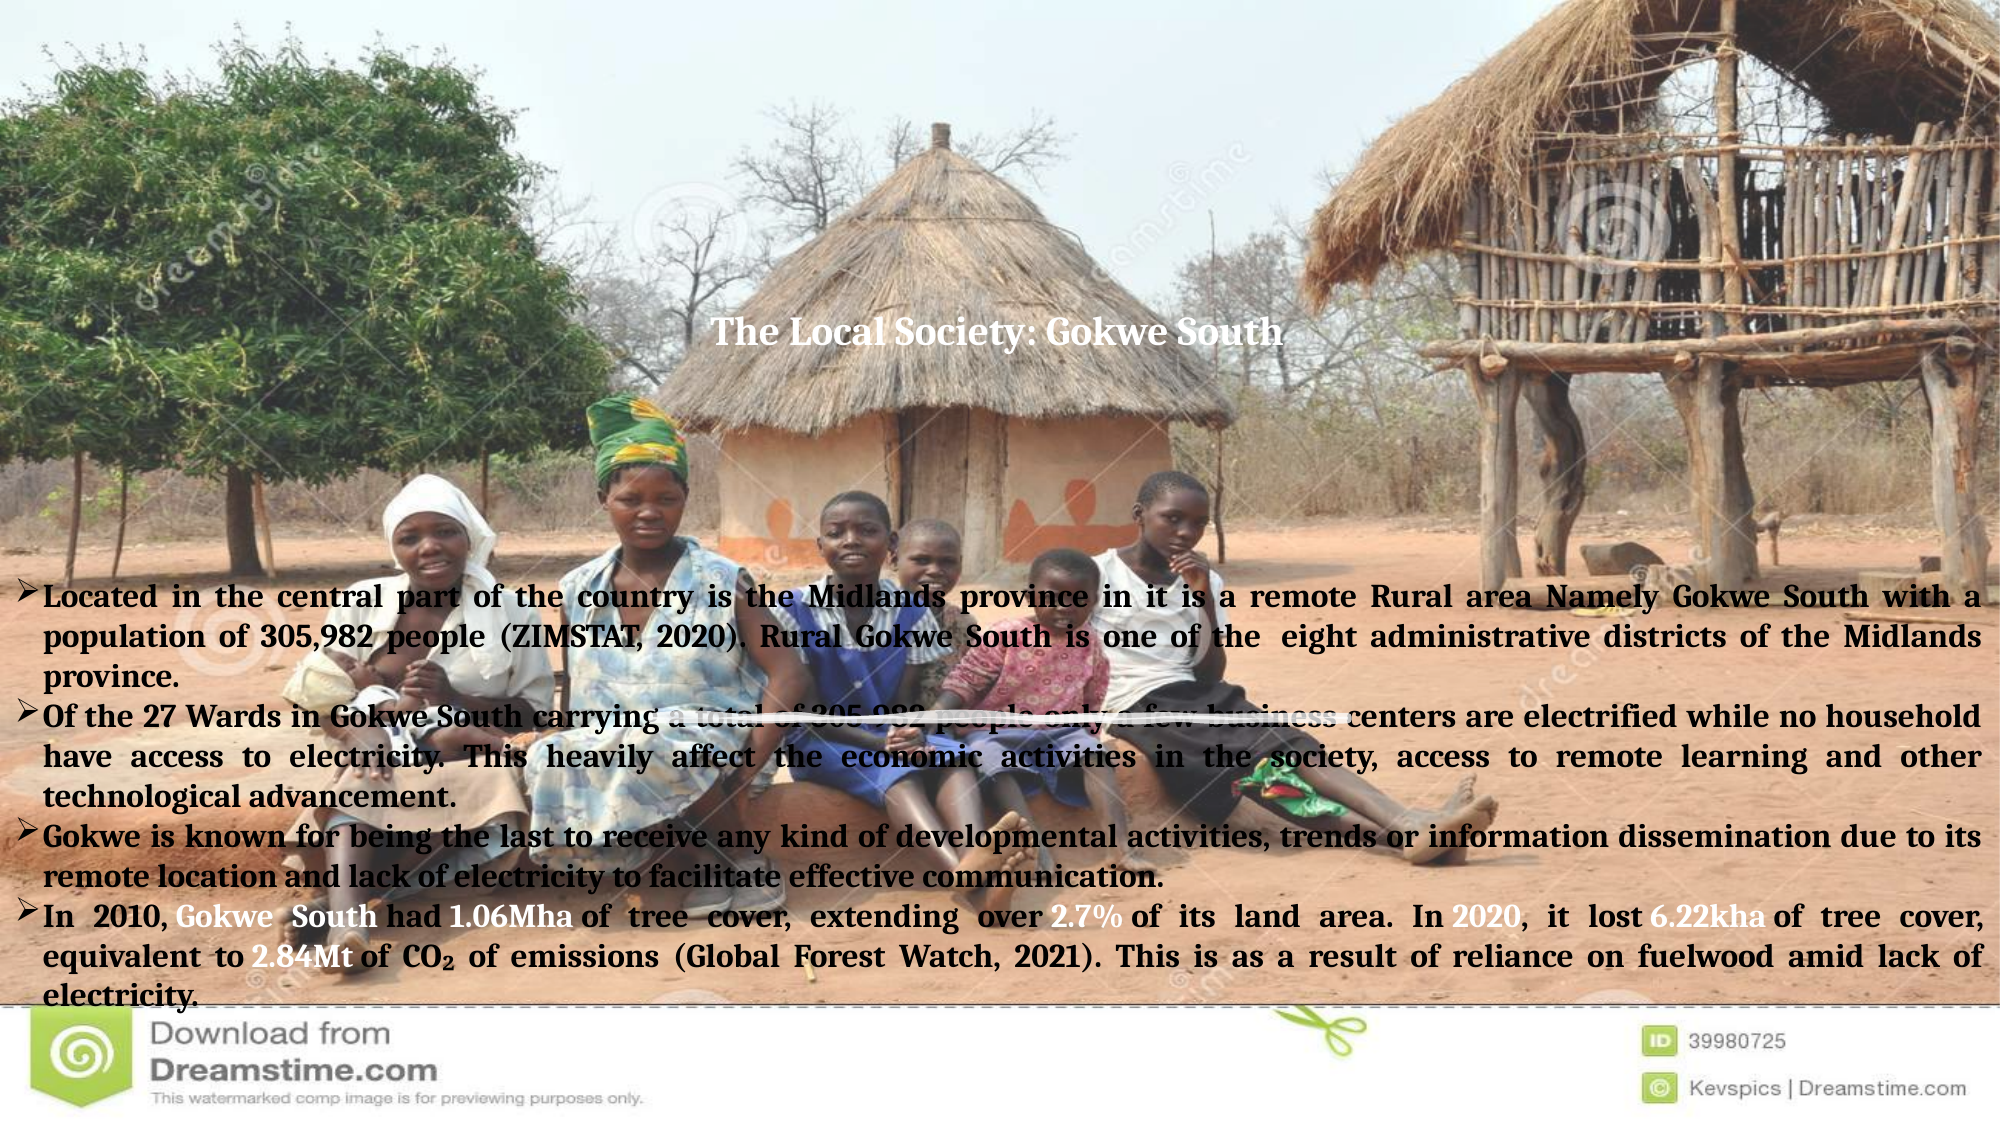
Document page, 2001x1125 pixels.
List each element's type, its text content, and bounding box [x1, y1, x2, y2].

text_box [0, 1067, 2000, 1125]
subtitle Located in the central part of the country is the Midlands province in it is a remote Rural area Namely Gokwe South with a population of 305,982 people (ZIMSTAT, 2020). Rural Gokwe South is one of the eight administrative districts of the Midlands province. Of the 27 Wards in Gokwe South carrying a total of 305 982 people only a few business centers are electrified while no household have access to electricity. This heavily affect the economic activities in the society, access to remote learning and other technological advancement. Gokwe is known for being the last to receive any kind of developmental activities, trends or information dissemination due to its remote location and lack of electricity to facilitate effective communication. In 2010, Gokwe South had 1.06Mha of tree cover, extending over 2.7% of its land area. In 2020, it lost 6.22kha of tree cover, equivalent to 2.84Mt of CO₂ of emissions (Global Forest Watch, 2021). This is as a result of reliance on fuelwood amid lack of electricity. [0, 567, 2000, 1067]
text_box [0, 0, 2000, 567]
text_box [650, 712, 1350, 723]
title The Local Society: Gokwe South [100, 116, 1904, 411]
